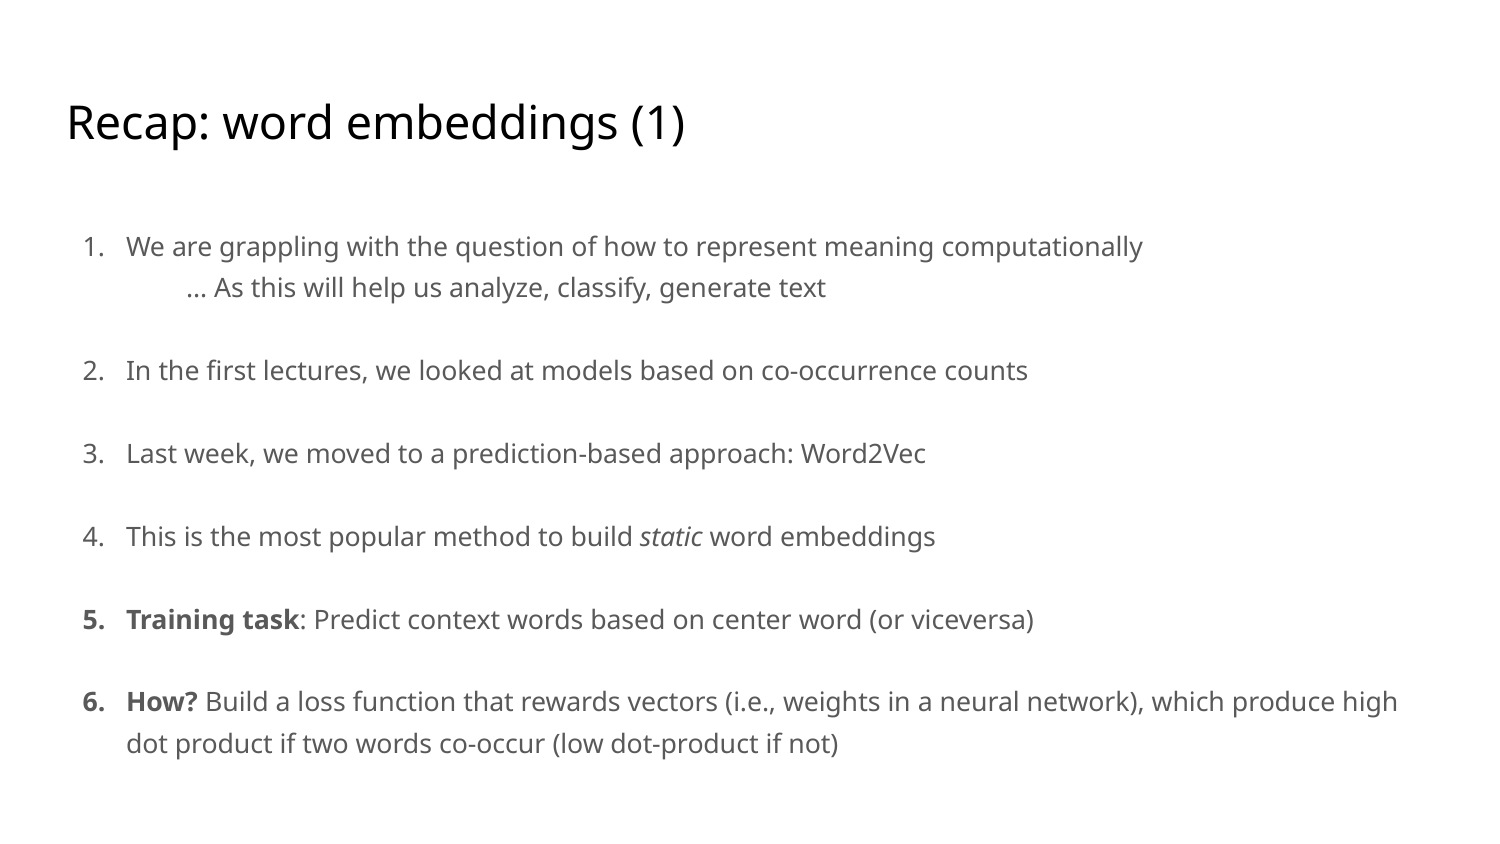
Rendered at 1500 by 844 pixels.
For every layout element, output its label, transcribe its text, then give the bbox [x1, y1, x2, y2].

title Recap: word embeddings (1) [51, 74, 1449, 169]
list We are grappling with the question of how to represent meaning computationally … As this will help us analyze, classify, generate text In the first lectures, we looked at models based on co-occurrence counts Last week, we moved to a prediction-based approach: Word2Vec This is the most popular method to build static word embeddings Training task: Predict context words based on center word (or viceversa) How? Build a loss function that rewards vectors (i.e., weights in a neural network), which produce high dot product if two words co-occur (low dot-product if not) [51, 207, 1449, 780]
